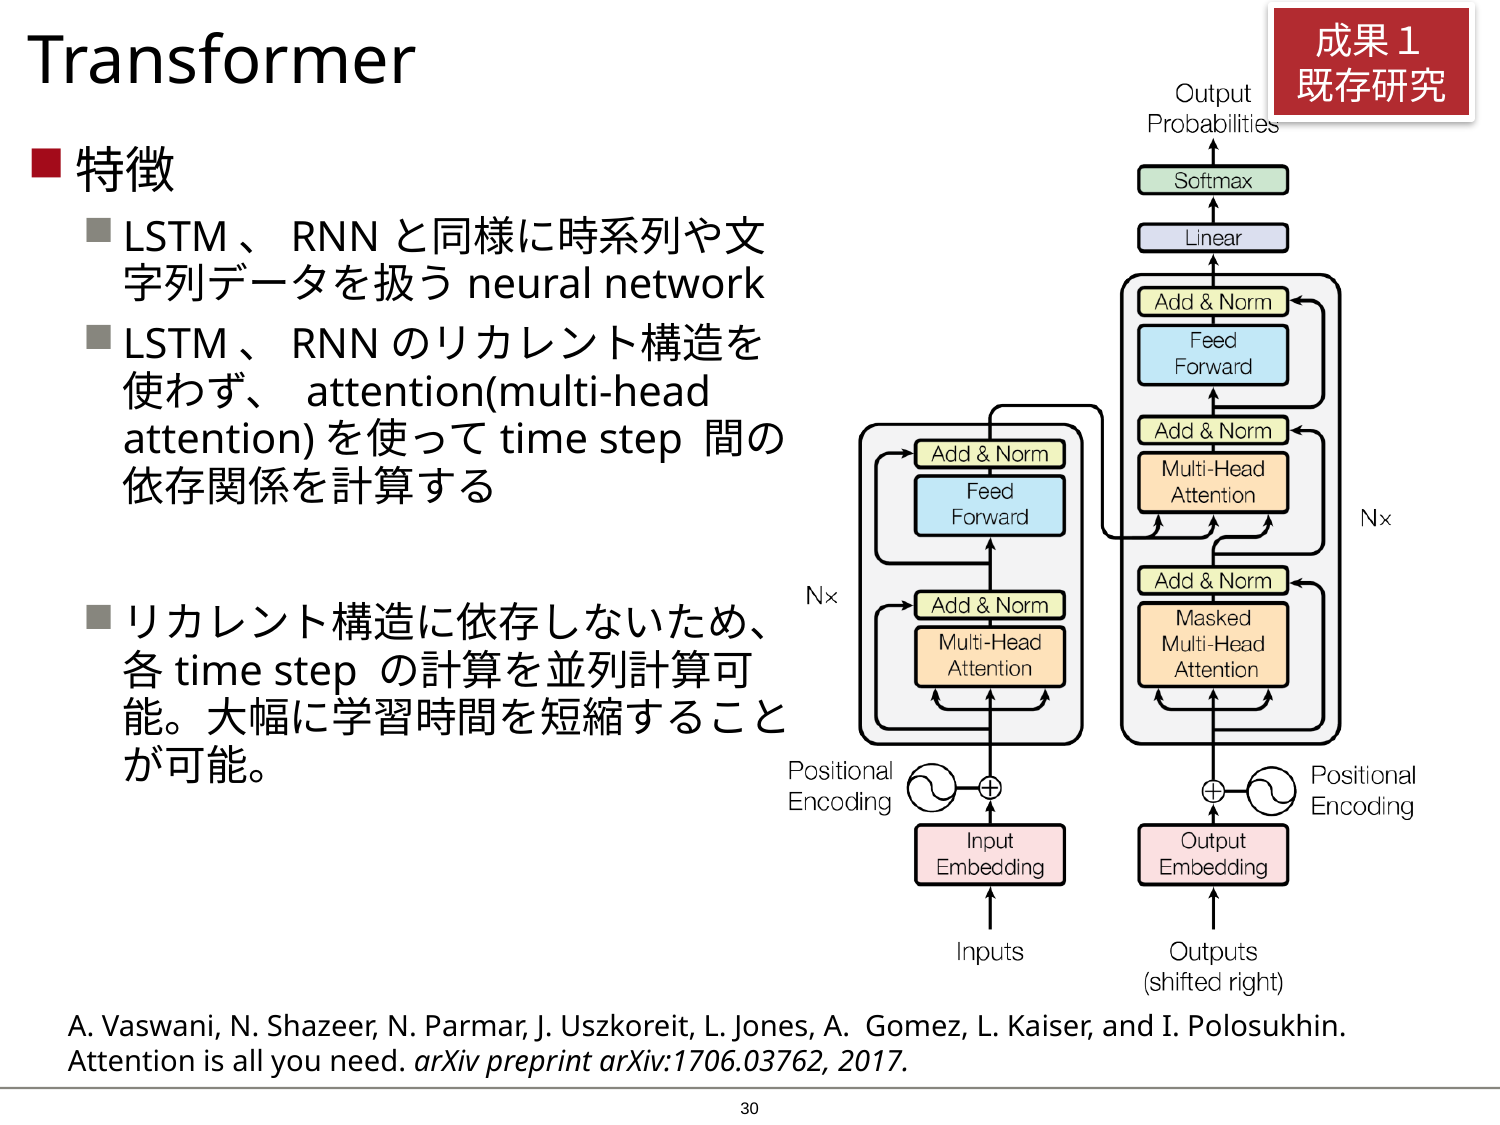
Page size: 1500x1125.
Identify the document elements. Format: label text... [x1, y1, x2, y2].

list 特徴 LSTM、RNNと同様に時系列や文字列データを扱うneural network LSTM、RNNのリカレント構造を使わず、 attention(multi-head attention)を使ってtime step 間の依存関係を計算する リカレント構造に依存しないため、各time step の計算を並列計算可能。大幅に学習時間を短縮することが可能。 [27, 142, 752, 906]
slide_number 29 [705, 1091, 794, 1125]
title Transformer [27, 0, 1271, 114]
picture [757, 63, 1495, 1017]
text_box 成果１ 既存研究 [1268, 2, 1475, 61]
text_box A. Vaswani, N. Shazeer, N. Parmar, J. Uszkoreit, L. Jones, A. Gomez, L. Kaiser, and I. Polosukhin. Attention is all you need. arXiv preprint arXiv:1706.03762, 2017. [53, 999, 1424, 1085]
